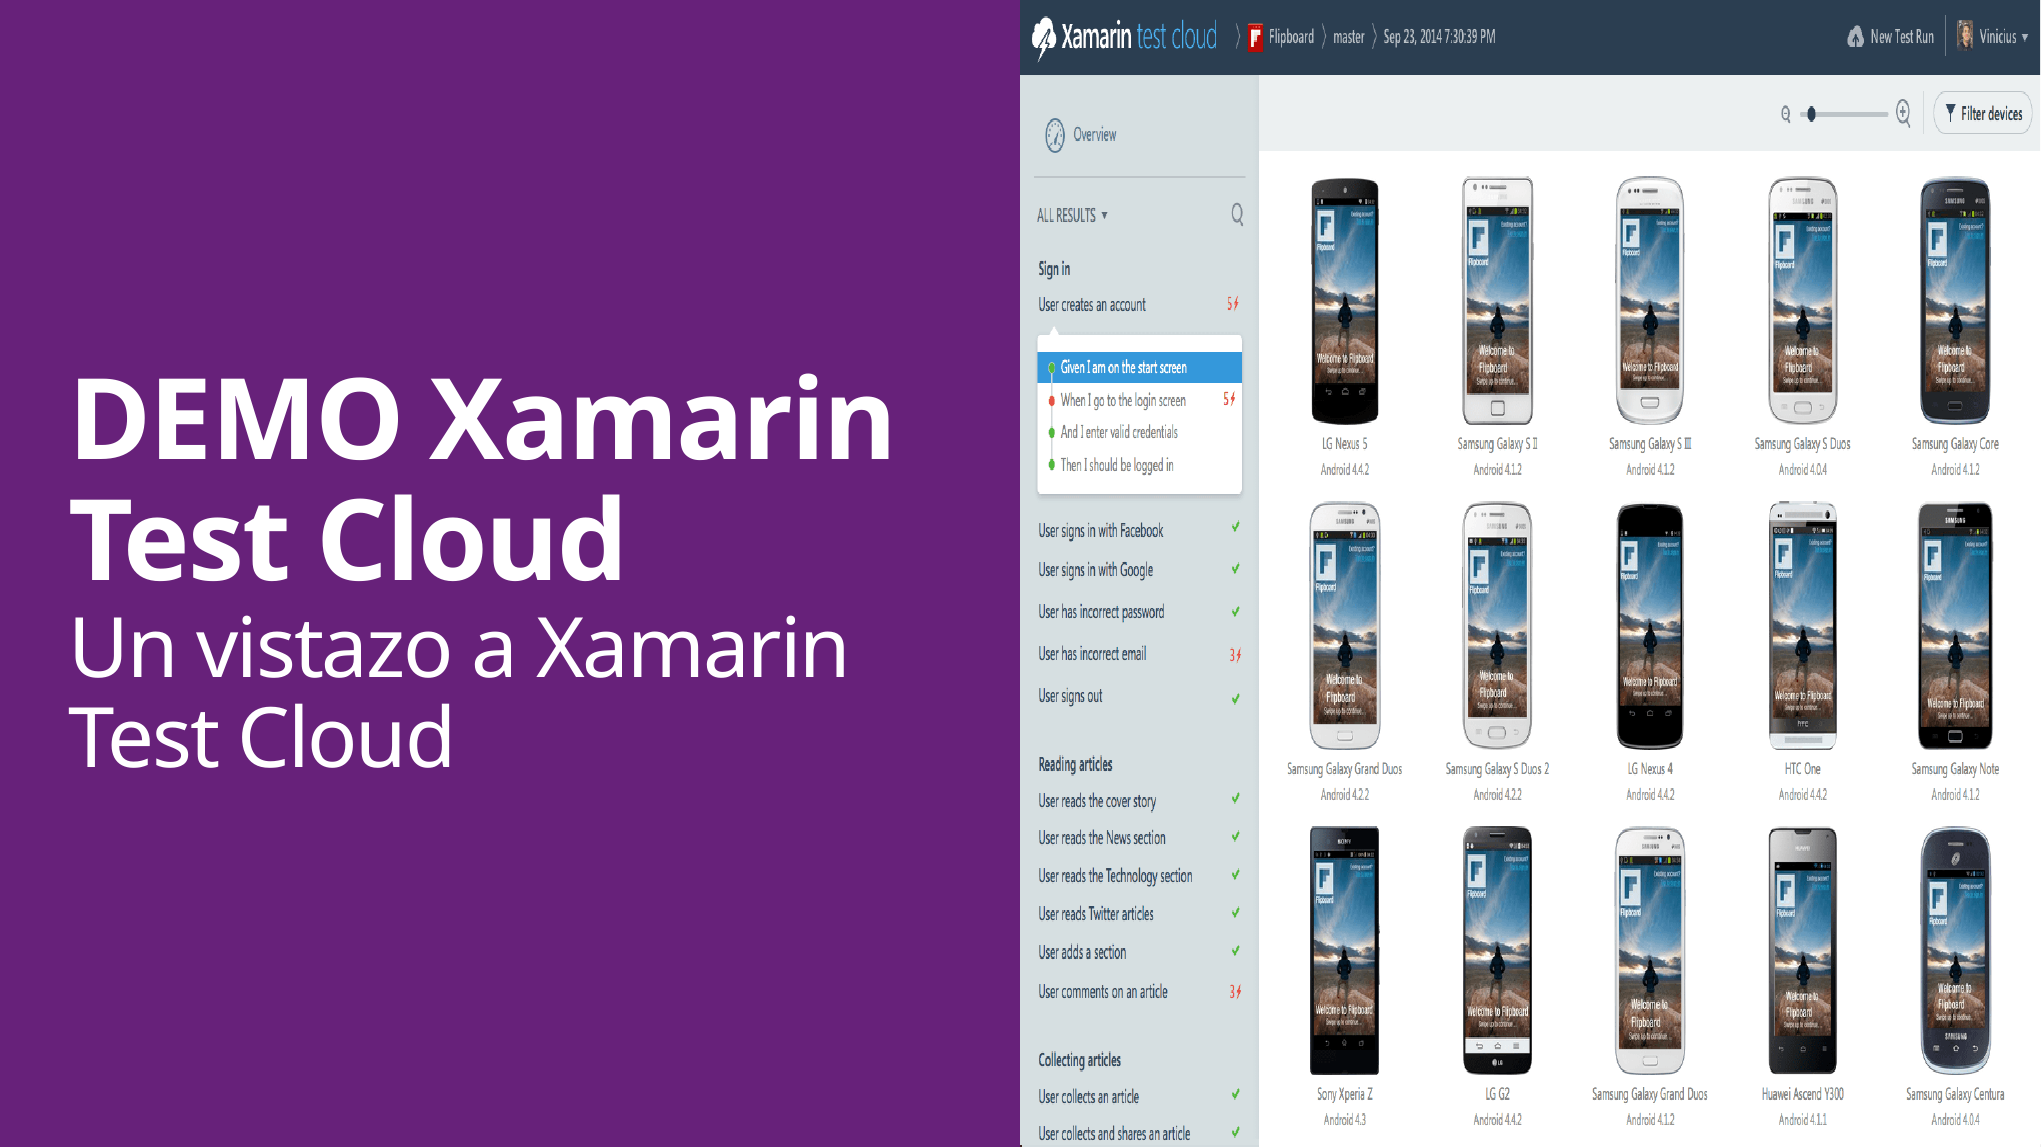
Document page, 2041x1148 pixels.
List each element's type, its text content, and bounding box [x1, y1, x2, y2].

title DEMO Xamarin Test Cloud Un vistazo a Xamarin Test Cloud [45, 347, 983, 799]
picture [1019, 0, 2041, 1148]
